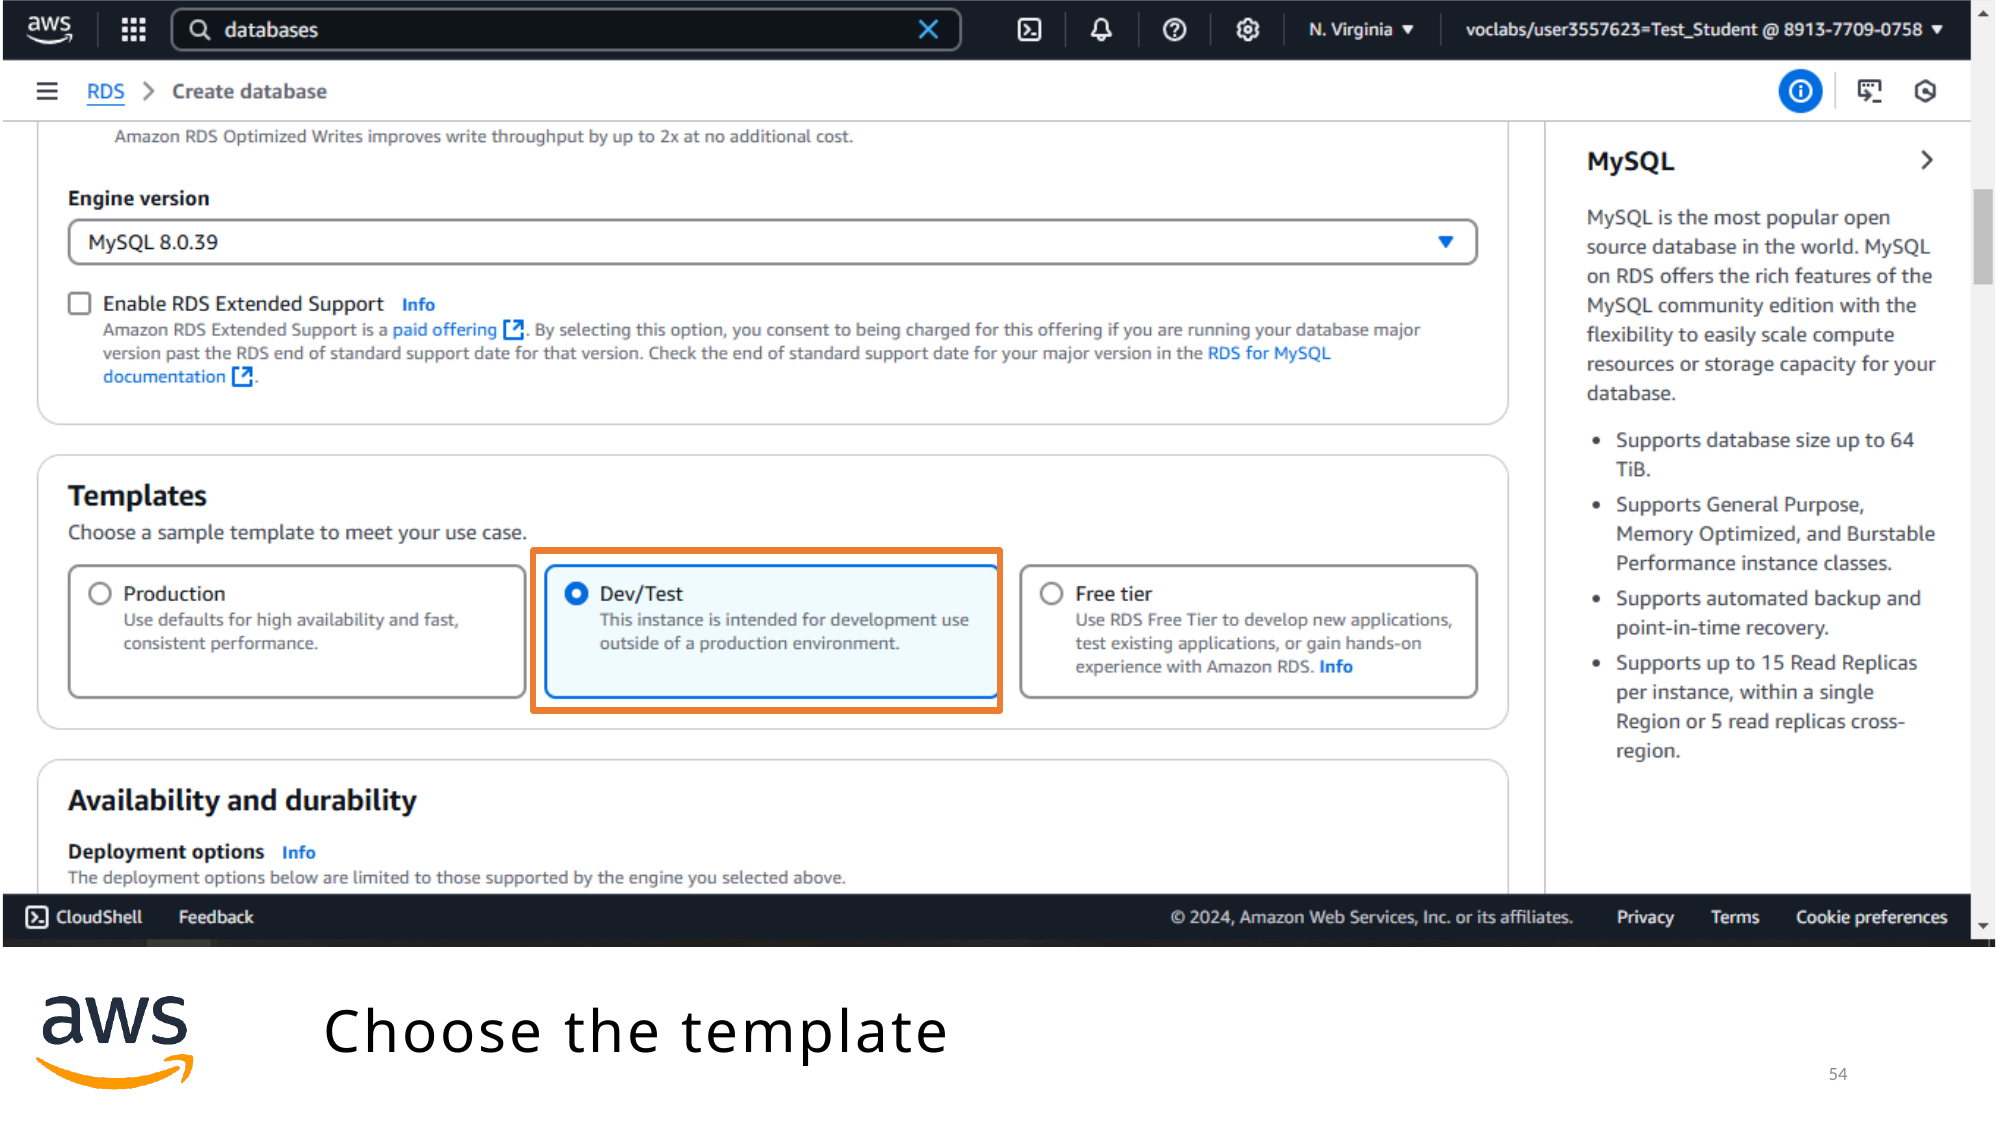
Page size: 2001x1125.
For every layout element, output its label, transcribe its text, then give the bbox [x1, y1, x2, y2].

text_box Choose the template [308, 947, 1690, 1125]
picture [0, 956, 227, 1125]
slide_number 54 [1690, 1042, 1863, 1103]
picture [2, 0, 1996, 947]
